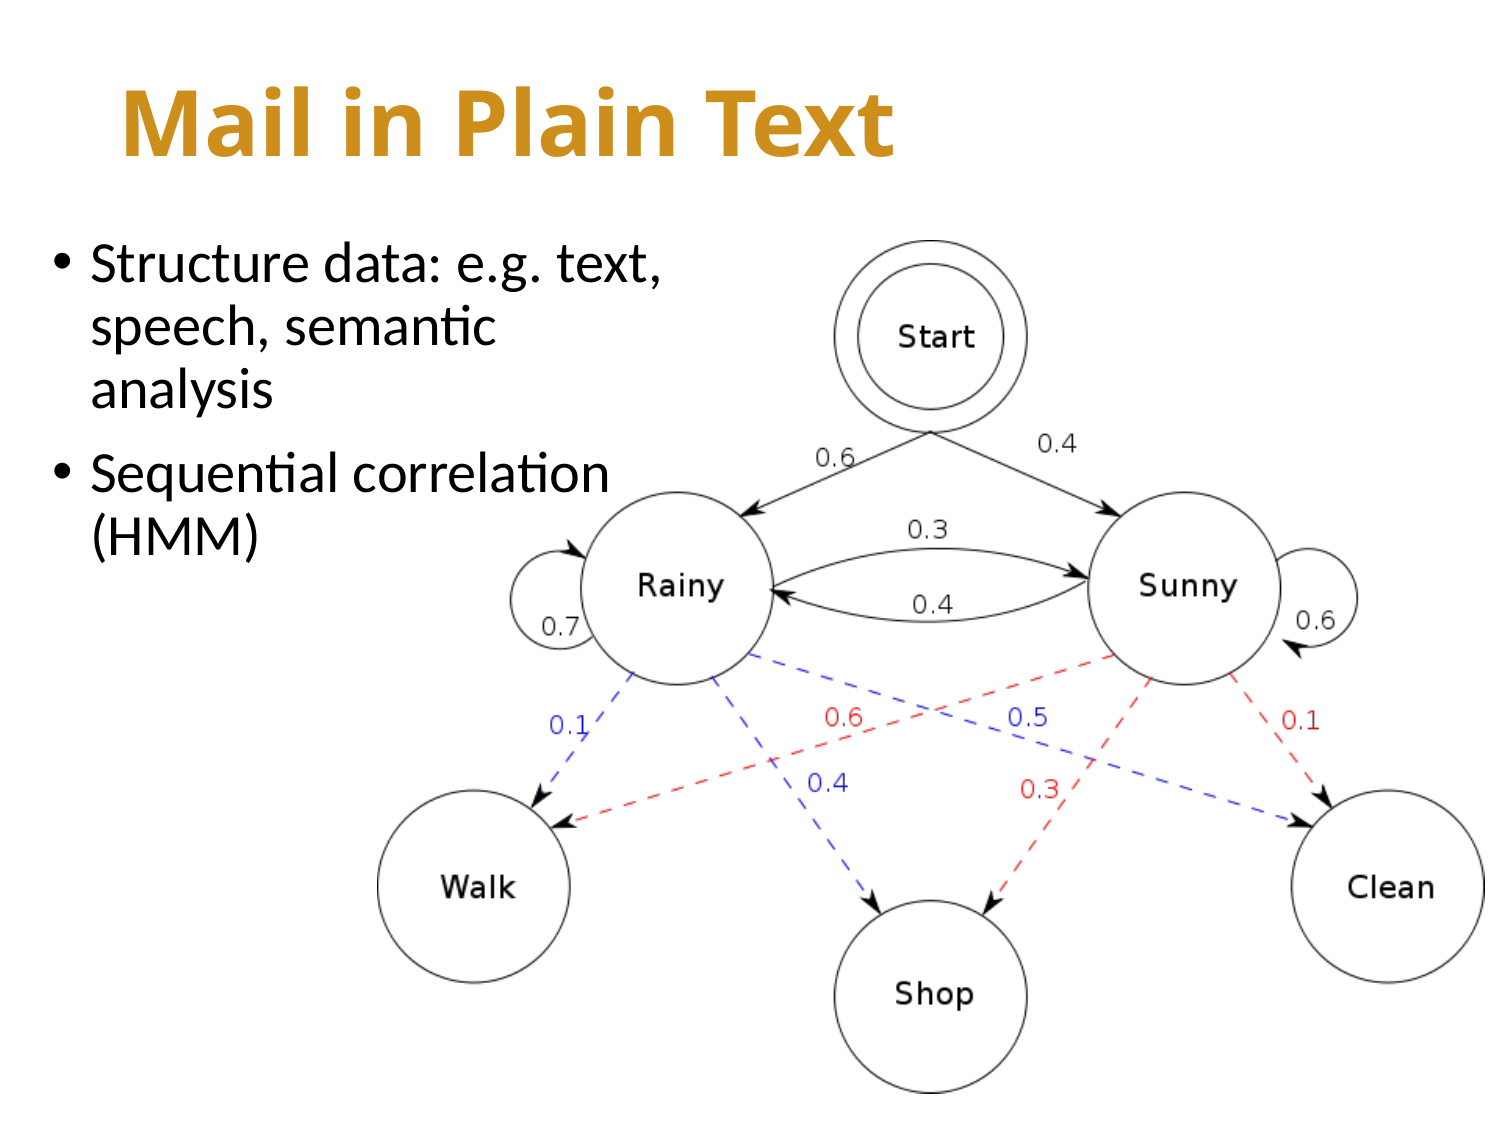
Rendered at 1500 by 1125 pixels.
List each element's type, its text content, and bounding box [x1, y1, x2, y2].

title Mail in Plain Text [103, 59, 1397, 194]
list Structure data: e.g. text, speech, semantic analysis Sequential correlation (HMM) [37, 225, 691, 939]
picture [377, 240, 1485, 1094]
